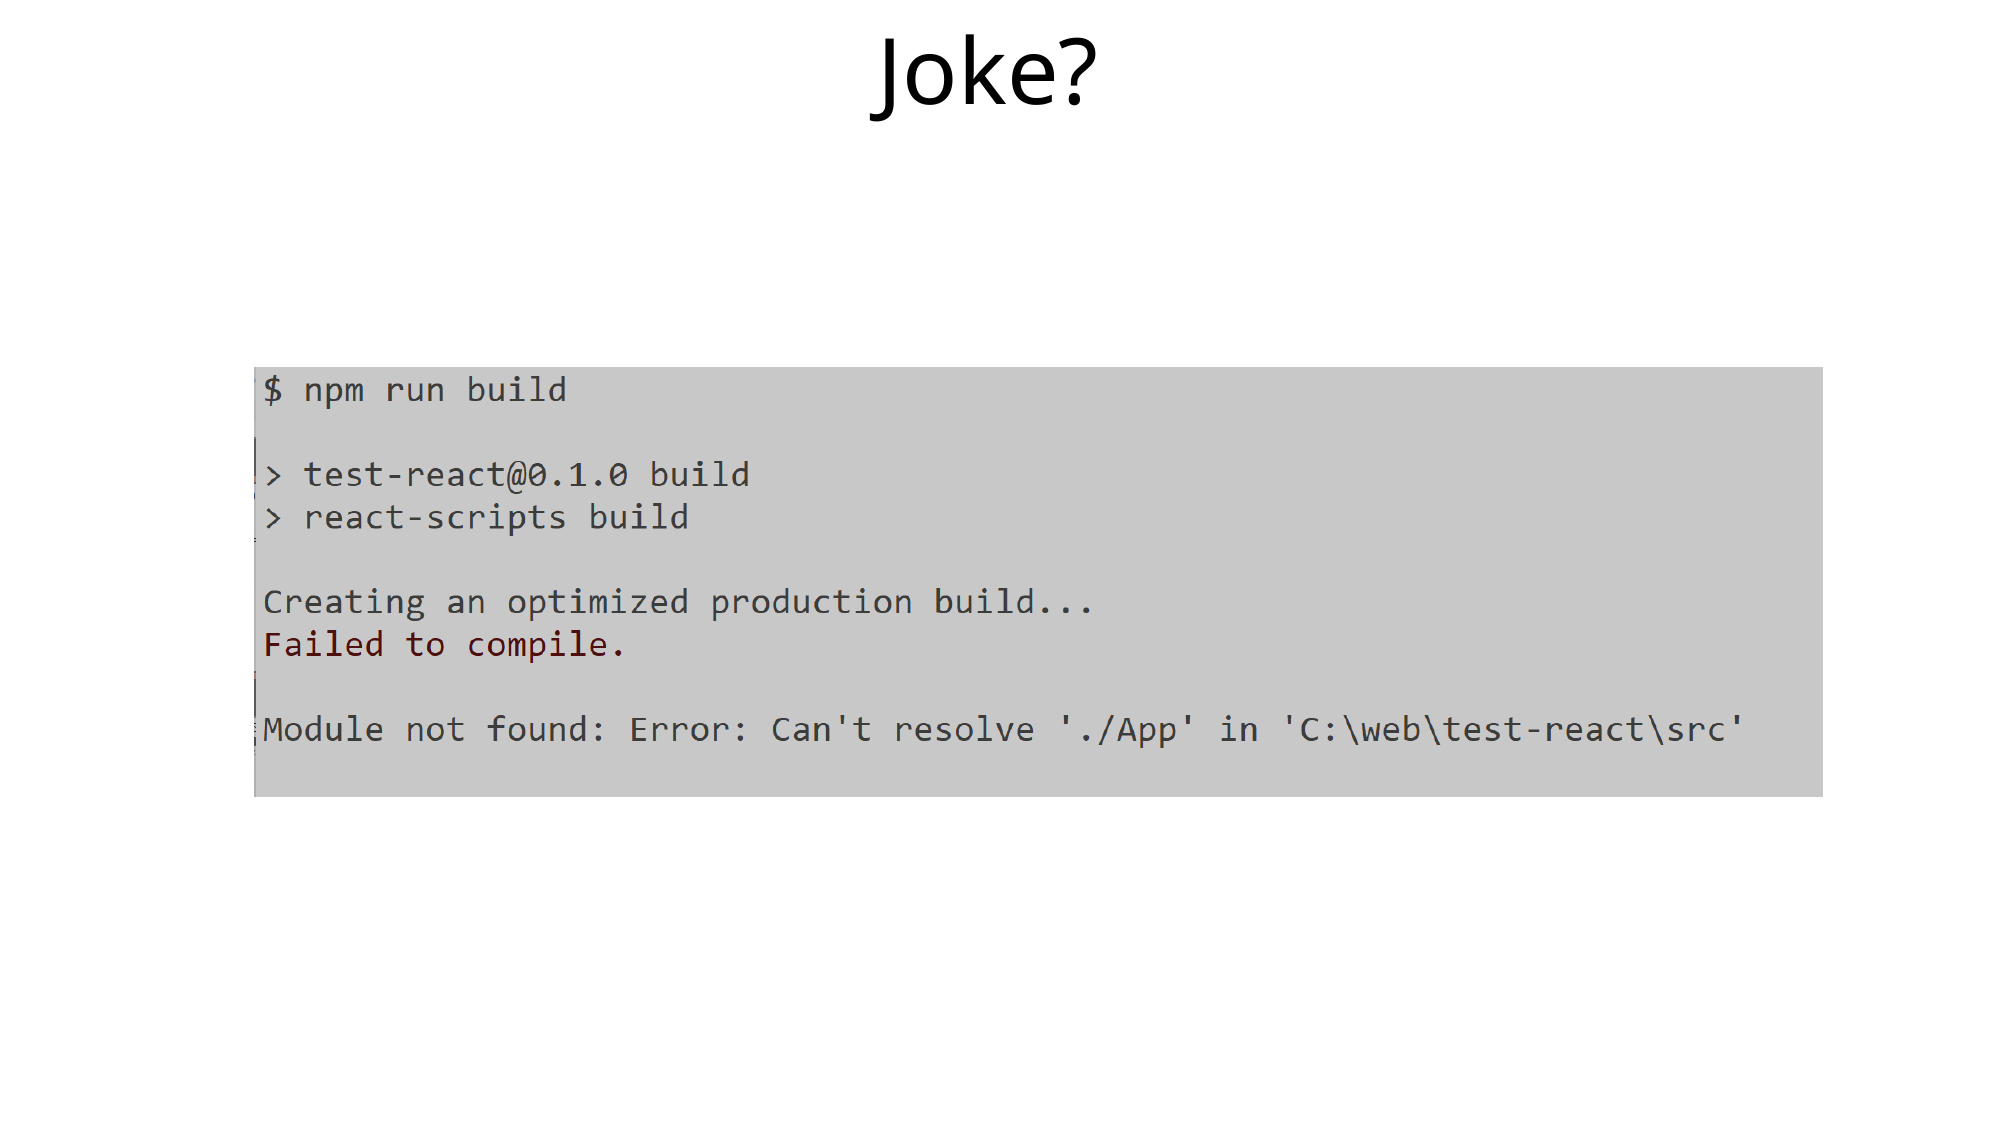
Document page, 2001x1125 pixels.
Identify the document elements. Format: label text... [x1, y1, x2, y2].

title Joke? [137, 0, 1863, 150]
picture [254, 367, 1823, 797]
